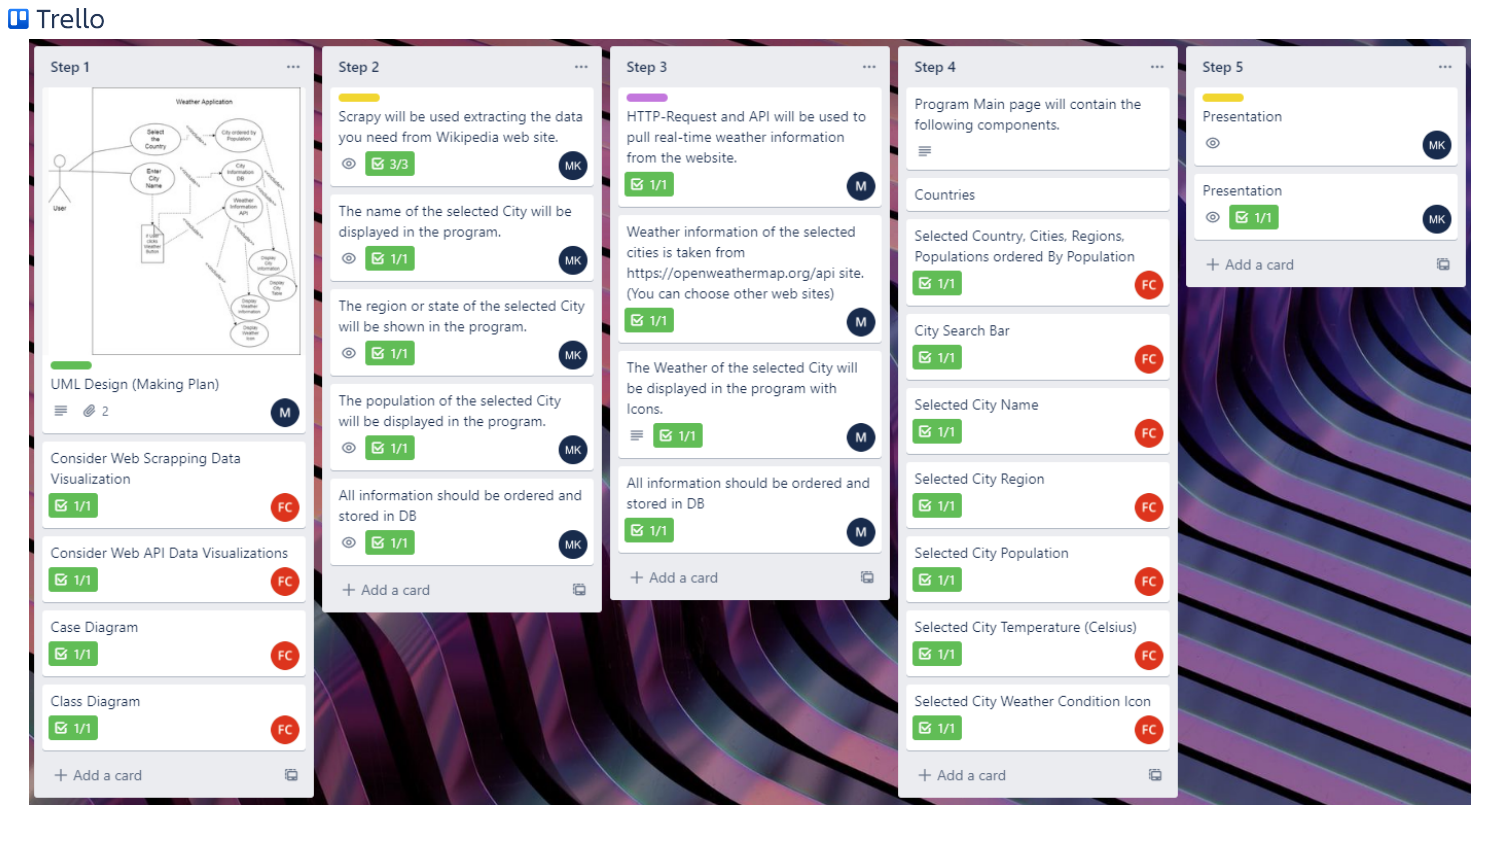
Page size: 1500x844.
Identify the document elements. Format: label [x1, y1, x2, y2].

picture [29, 39, 1471, 805]
picture [8, 7, 104, 30]
